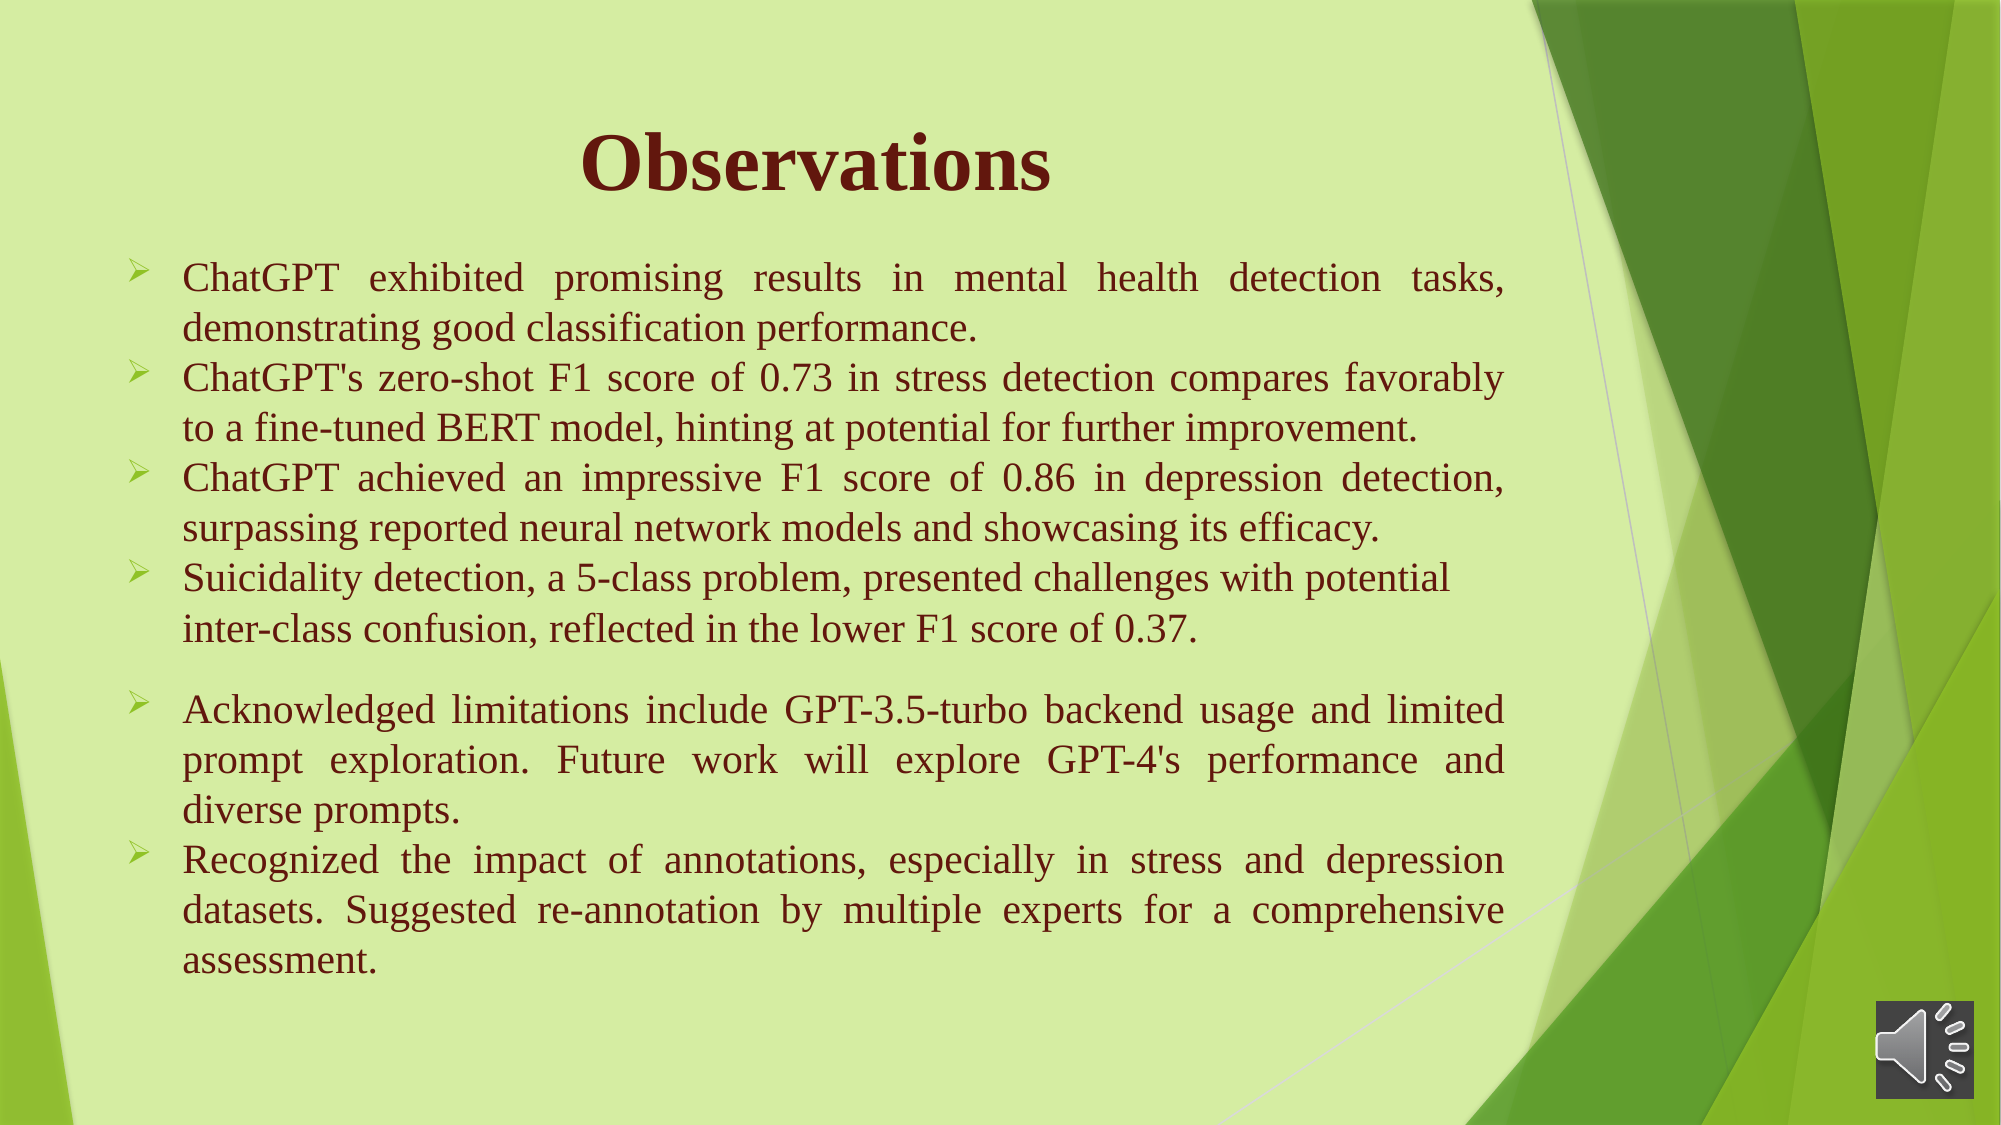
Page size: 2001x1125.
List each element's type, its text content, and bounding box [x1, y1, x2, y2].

title Observations [111, 99, 1522, 242]
picture [1874, 999, 1976, 1101]
list ChatGPT exhibited promising results in mental health detection tasks, demonstrating good classification performance. ChatGPT's zero-shot F1 score of 0.73 in stress detection compares favorably to a fine-tuned BERT model, hinting at potential for further improvement. ChatGPT achieved an impressive F1 score of 0.86 in depression detection, surpassing reported neural network models and showcasing its efficacy. Suicidality detection, a 5-class problem, presented challenges with potential inter-class confusion, reflected in the lower F1 score of 0.37. Acknowledged limitations include GPT-3.5-turbo backend usage and limited prompt exploration. Future work will explore GPT-4's performance and diverse prompts. Recognized the impact of annotations, especially in stress and depression datasets. Suggested re-annotation by multiple experts for a comprehensive assessment. [111, 242, 1522, 992]
